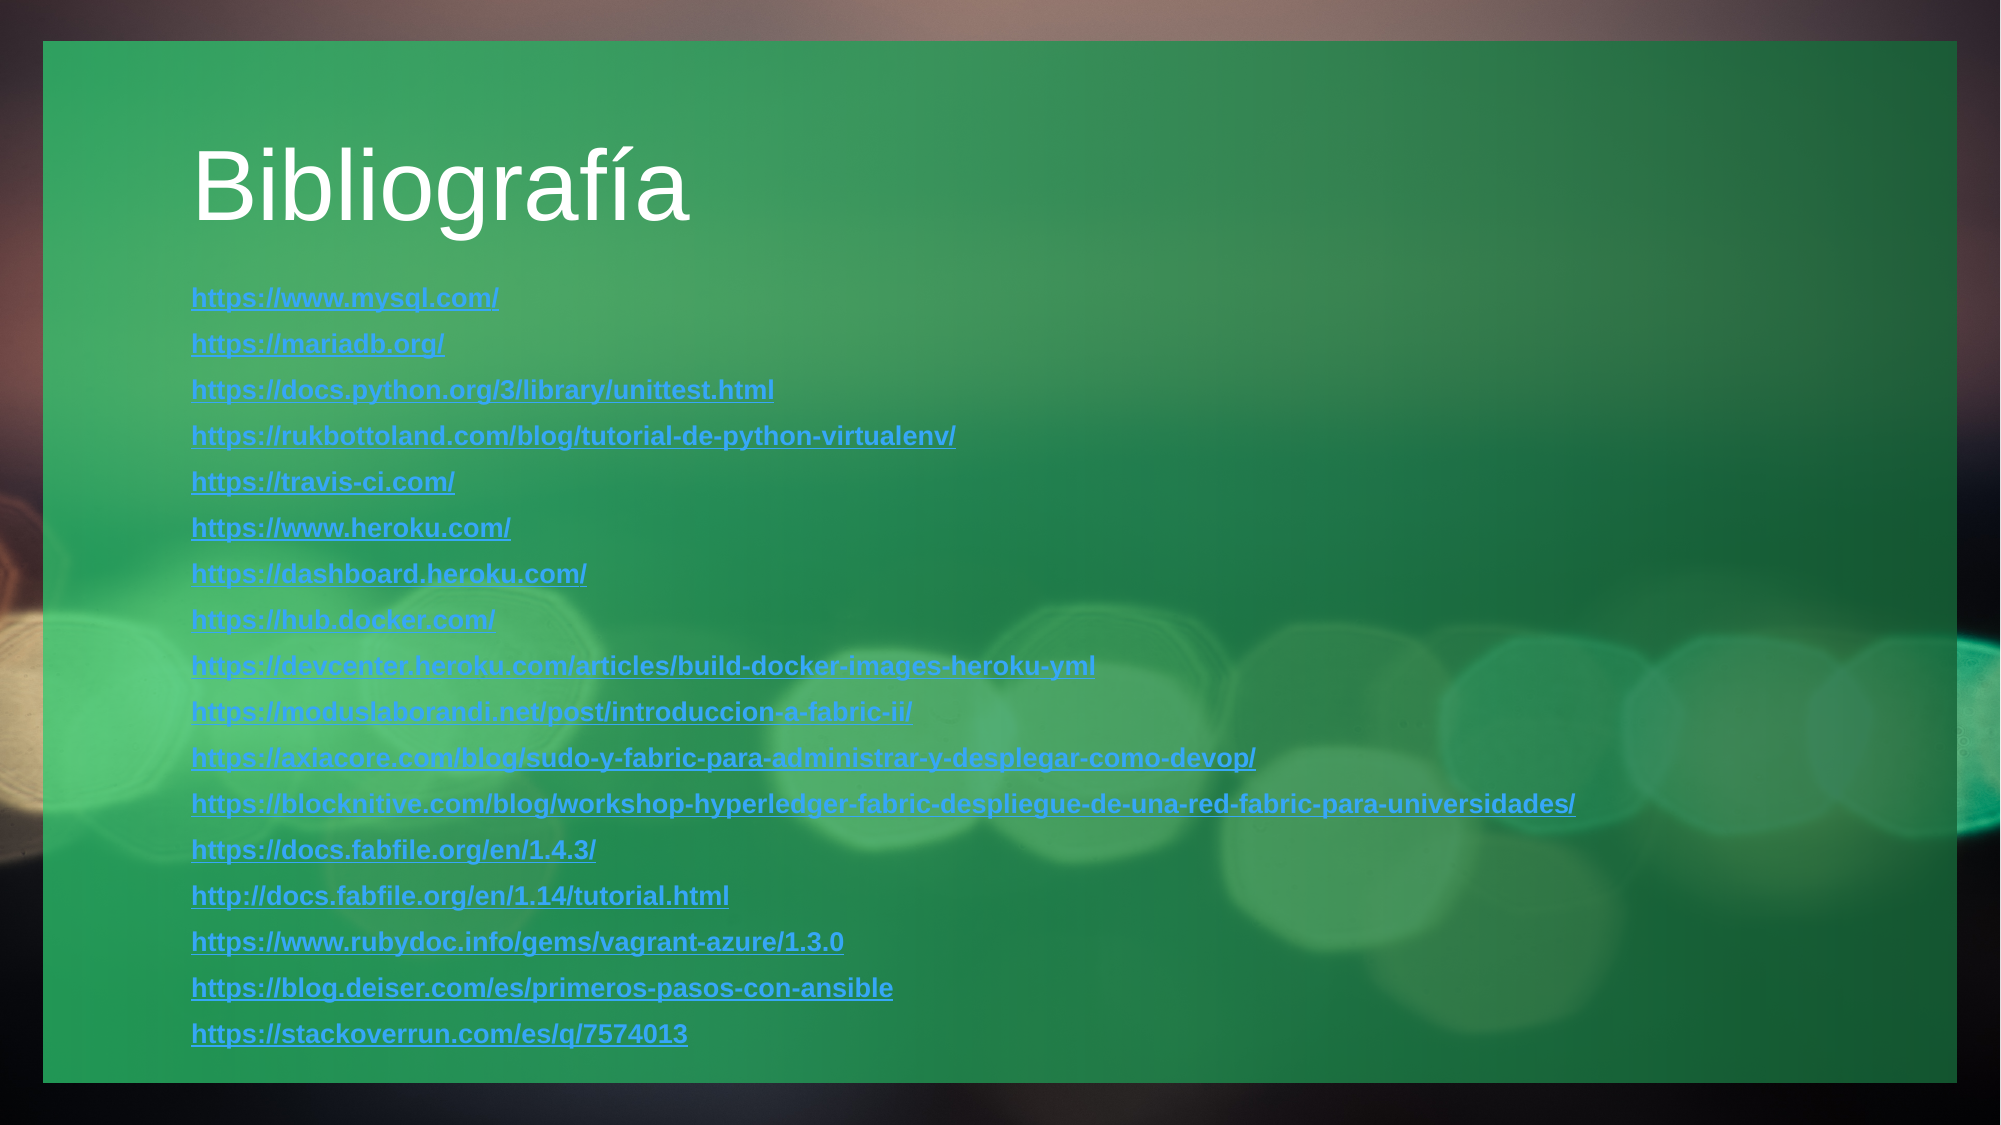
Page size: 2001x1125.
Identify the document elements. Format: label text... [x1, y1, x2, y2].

title Bibliografía [176, 58, 1818, 250]
list https://www.mysql.com/ https://mariadb.org/ https://docs.python.org/3/library/unittest.html https://rukbottoland.com/blog/tutorial-de-python-virtualenv/ https://travis-ci.com/ https://www.heroku.com/ https://dashboard.heroku.com/ https://hub.docker.com/ https://devcenter.heroku.com/articles/build-docker-images-heroku-yml https://moduslaborandi.net/post/introduccion-a-fabric-ii/ https://axiacore.com/blog/sudo-y-fabric-para-administrar-y-desplegar-como-devop/ https://blocknitive.com/blog/workshop-hyperledger-fabric-despliegue-de-una-red-fabric-para-universidades/ https://docs.fabfile.org/en/1.4.3/ http://docs.fabfile.org/en/1.14/tutorial.html https://www.rubydoc.info/gems/vagrant-azure/1.3.0 https://blog.deiser.com/es/primeros-pasos-con-ansible https://stackoverrun.com/es/q/7574013 [176, 273, 1818, 1063]
picture [0, 0, 2001, 1125]
